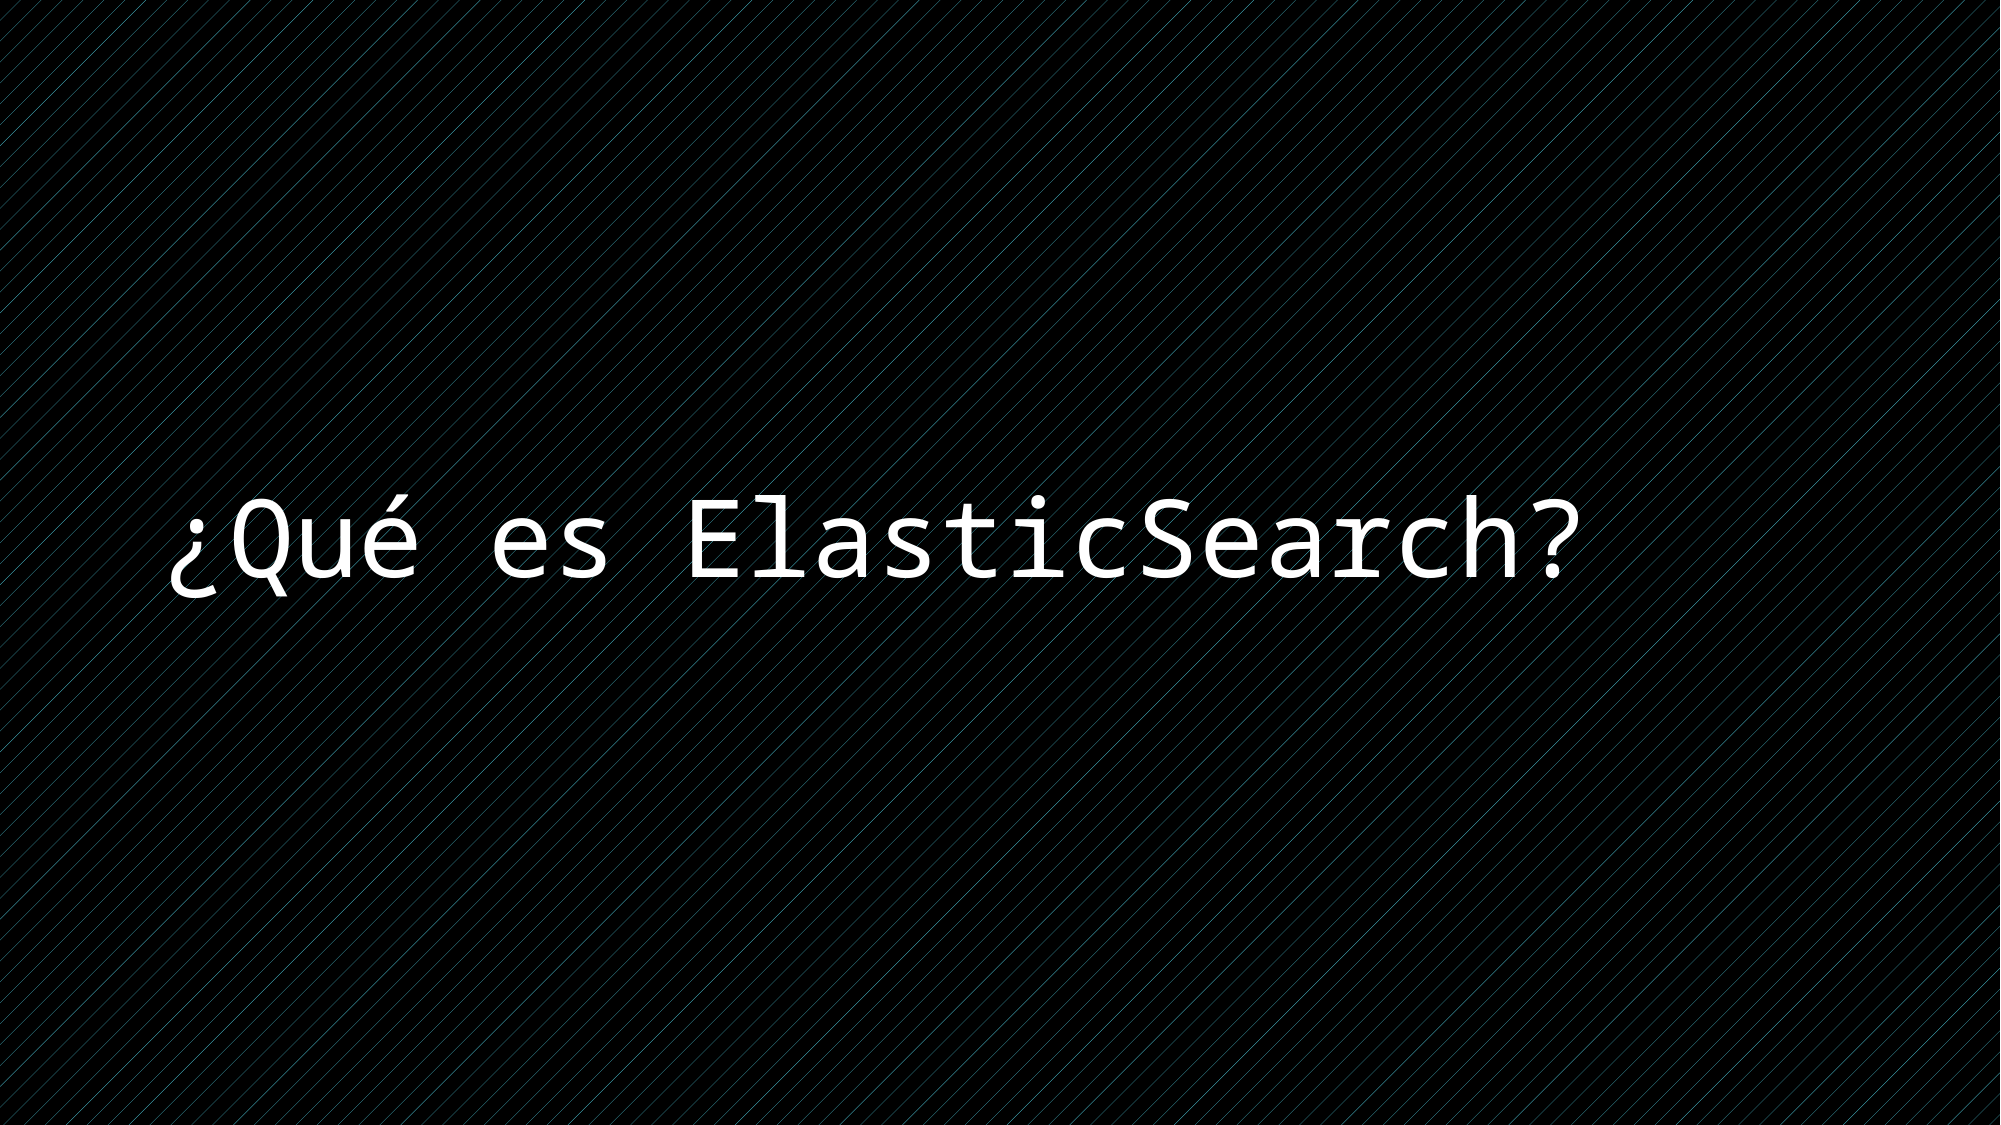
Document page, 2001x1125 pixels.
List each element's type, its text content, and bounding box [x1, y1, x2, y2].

title ¿Qué es ElasticSearch? [149, 420, 1650, 609]
